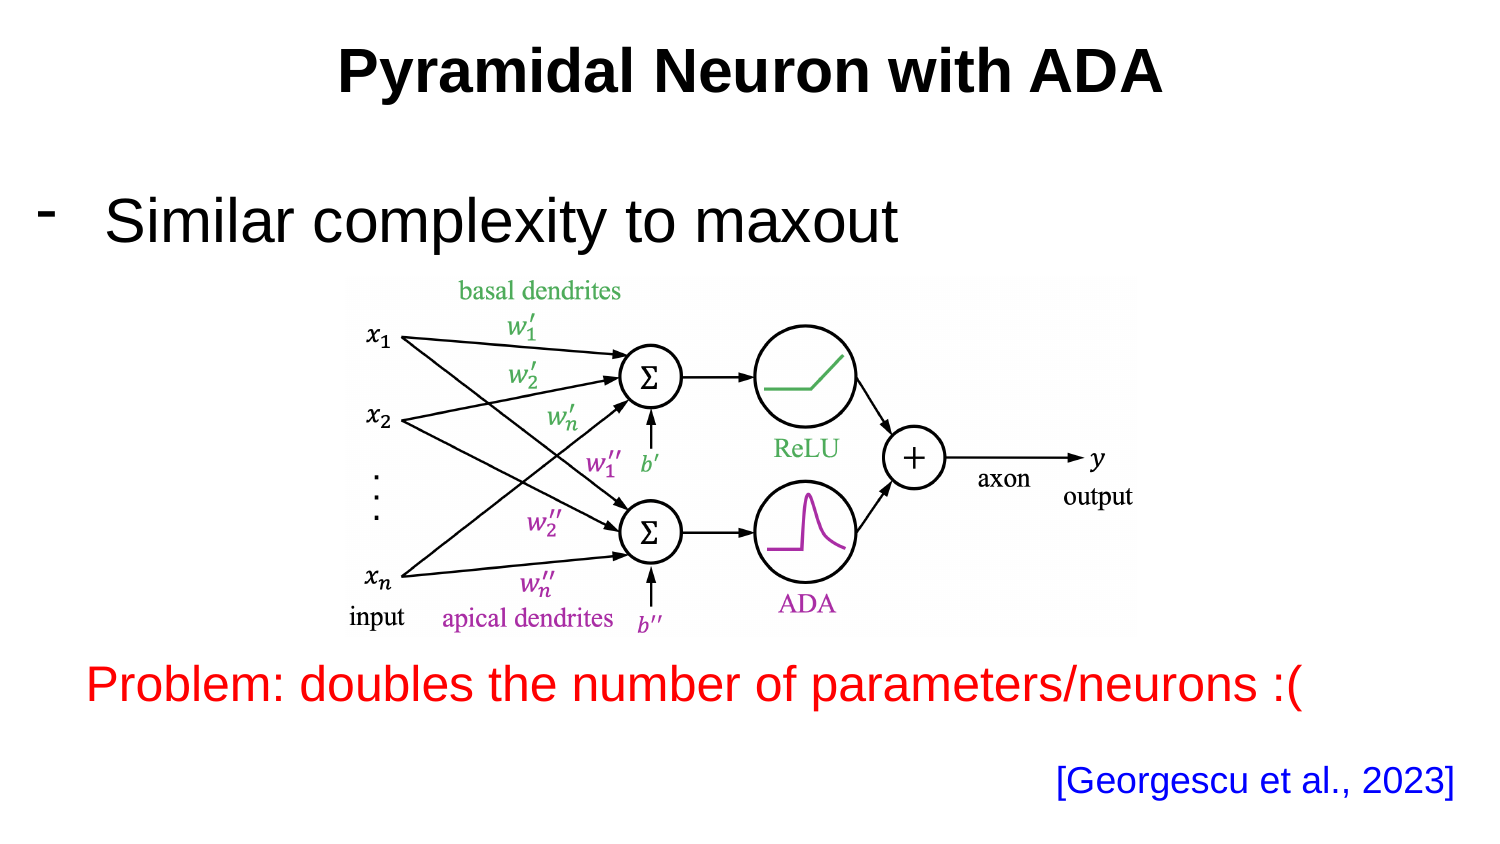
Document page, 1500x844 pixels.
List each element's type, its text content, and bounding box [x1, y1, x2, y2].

picture [345, 275, 1137, 637]
text_box Problem: doubles the number of parameters/neurons :( [70, 636, 1430, 771]
text_box Pyramidal Neuron with ADA Similar complexity to maxout [14, 14, 1489, 136]
text_box [Georgescu et al., 2023] [1011, 741, 1471, 806]
